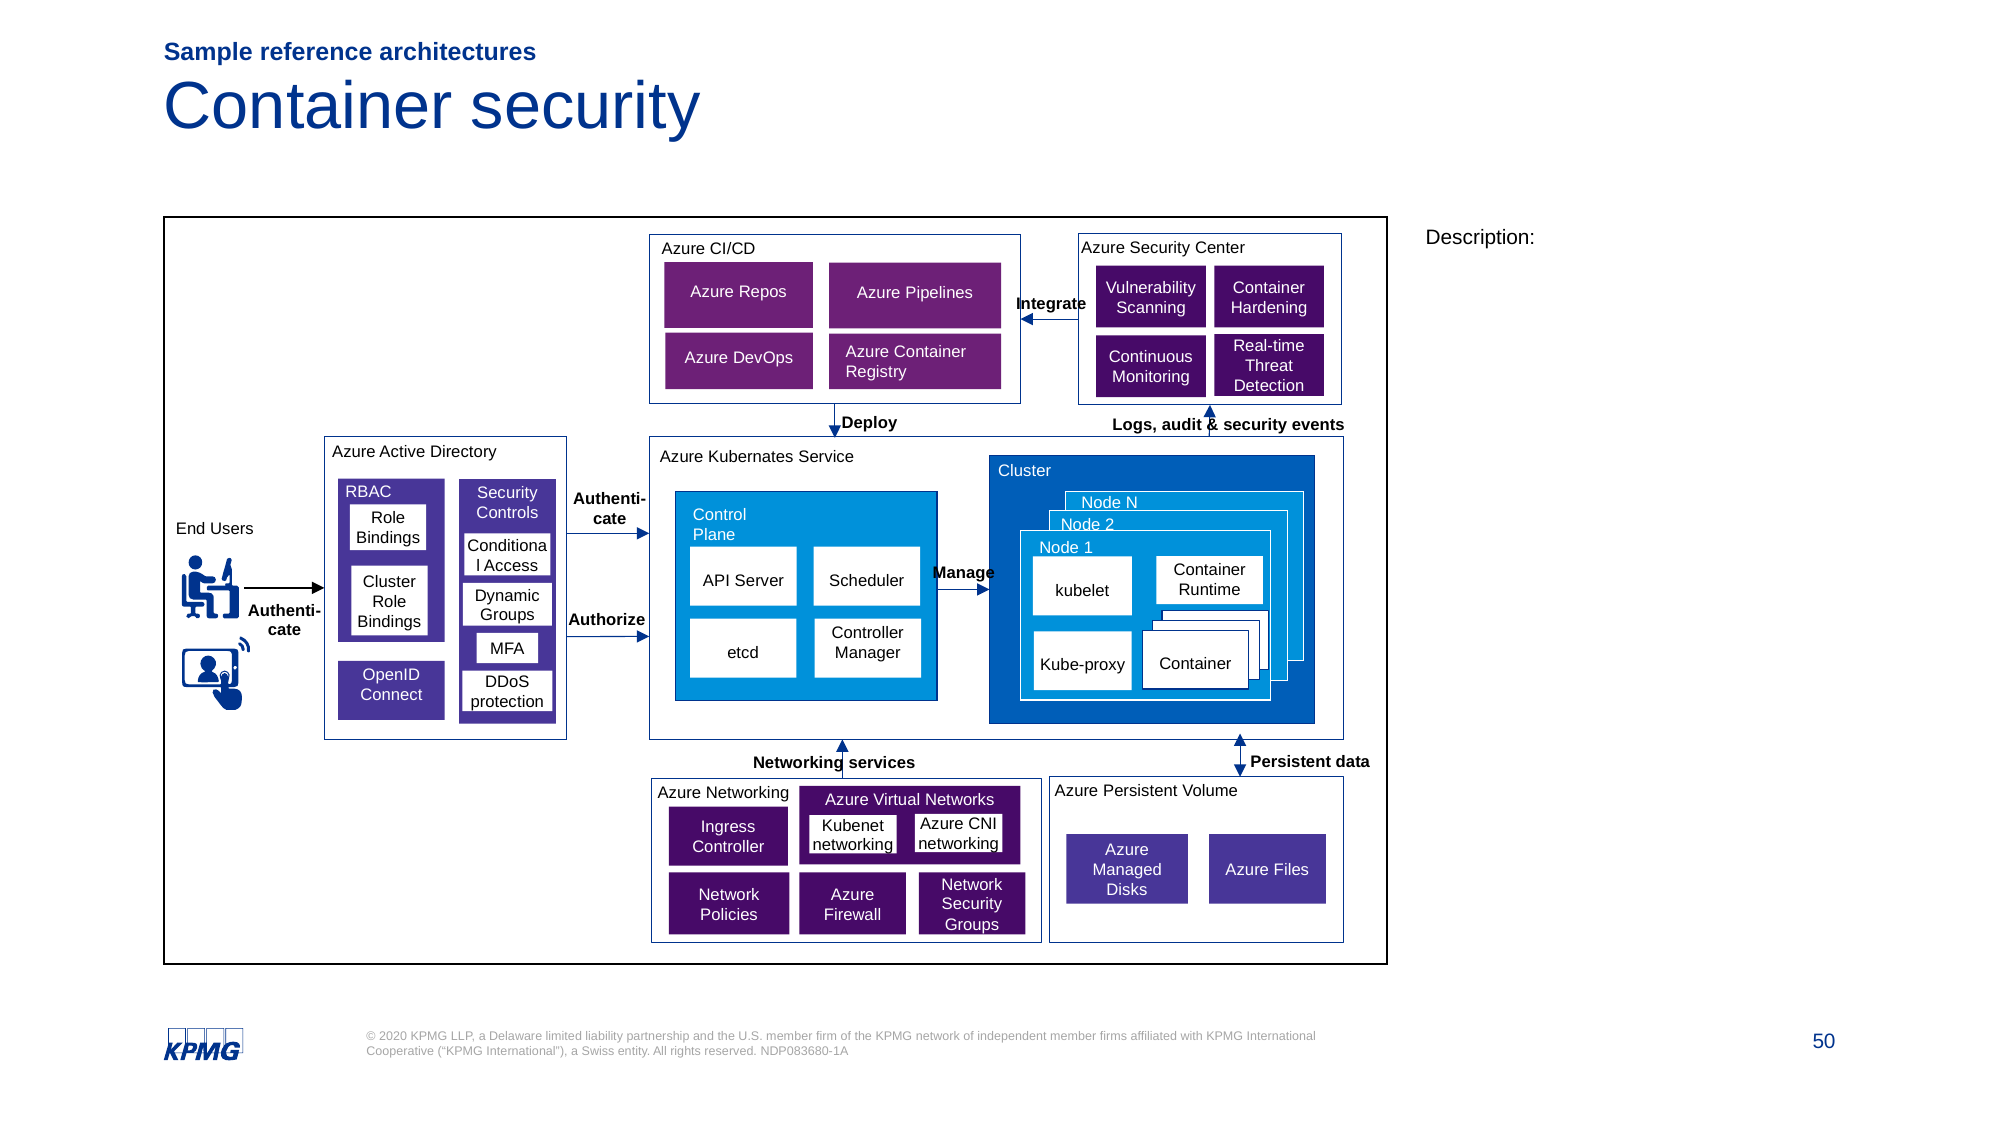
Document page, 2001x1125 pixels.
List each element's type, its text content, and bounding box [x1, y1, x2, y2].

text_box Description: [1418, 216, 1837, 964]
list Sample reference architectures [163, 37, 1837, 66]
title Container security [163, 70, 1837, 159]
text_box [163, 216, 1387, 964]
